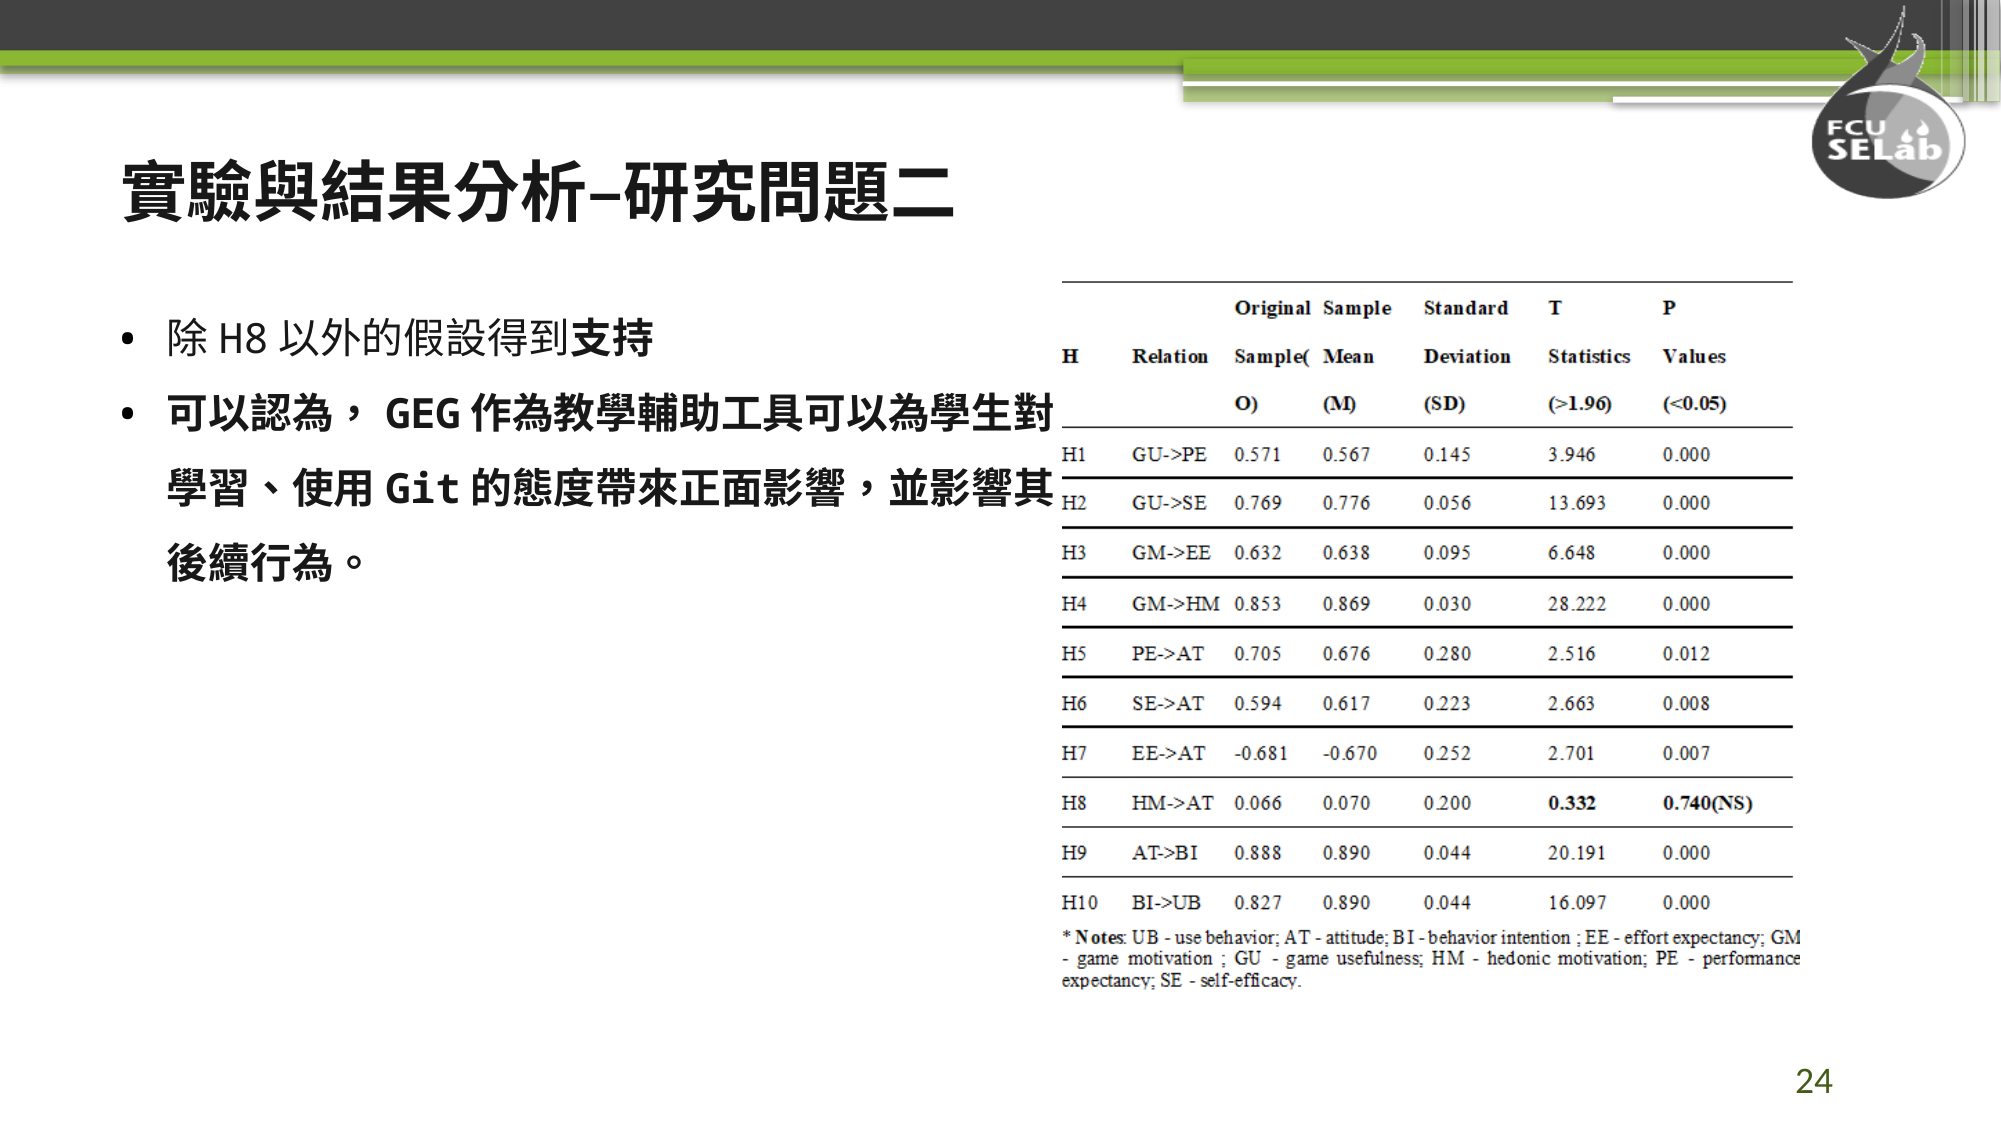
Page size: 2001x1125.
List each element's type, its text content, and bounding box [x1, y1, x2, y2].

picture [1062, 276, 1800, 998]
title 實驗與結果分析–研究問題二 [0, 101, 1900, 277]
picture [1780, 2, 2000, 203]
list 除H8以外的假設得到支持 可以認為，GEG作為教學輔助工具可以為學生對學習、使用Git的態度帶來正面影響，並影響其後續行為。 [99, 276, 1059, 1003]
slide_number 24 [1780, 1048, 1974, 1109]
